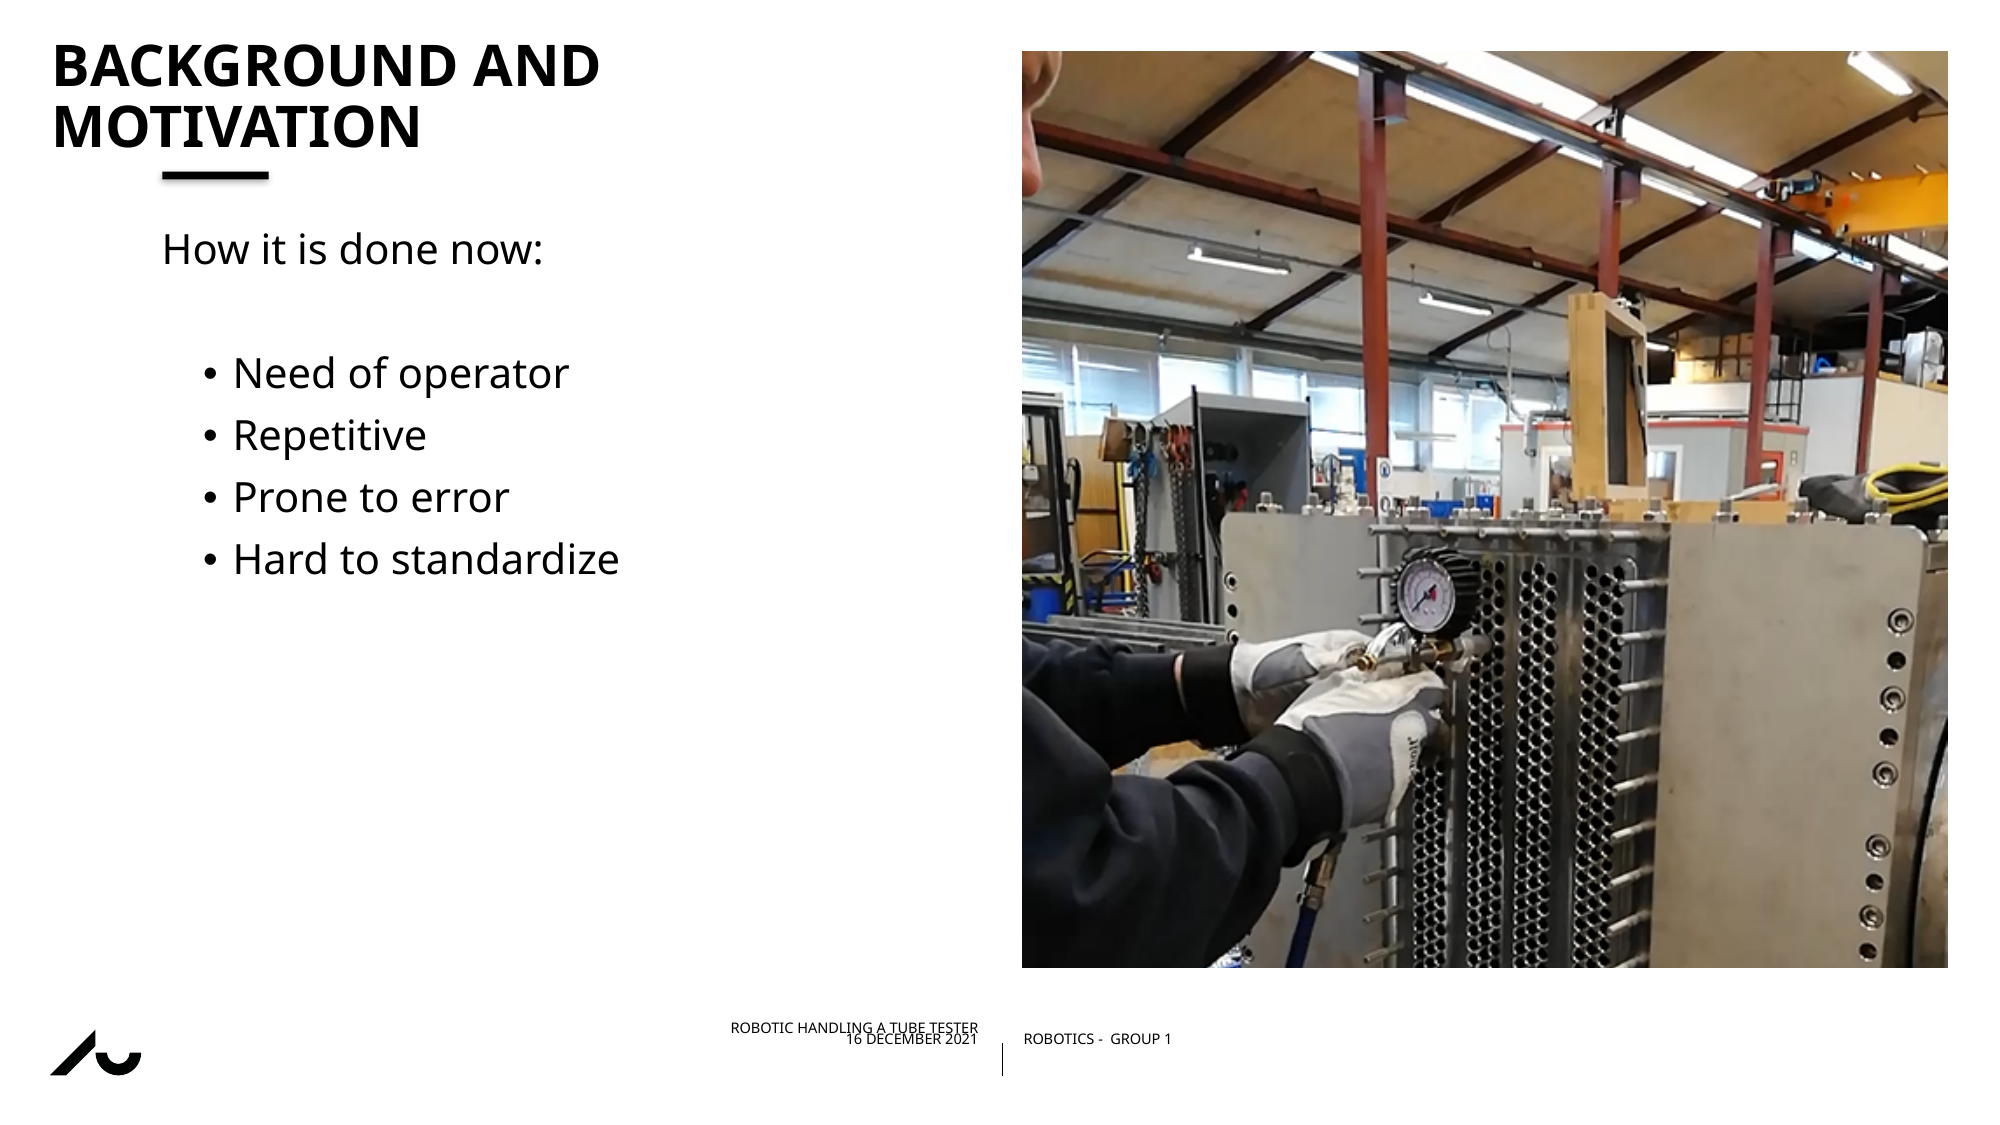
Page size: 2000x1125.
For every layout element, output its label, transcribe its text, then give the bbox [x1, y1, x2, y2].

list How it is done now: Need of operator Repetitive Prone to error Hard to standardize [161, 224, 979, 968]
title Background and motivation [51, 37, 979, 162]
picture [1021, 51, 1949, 968]
